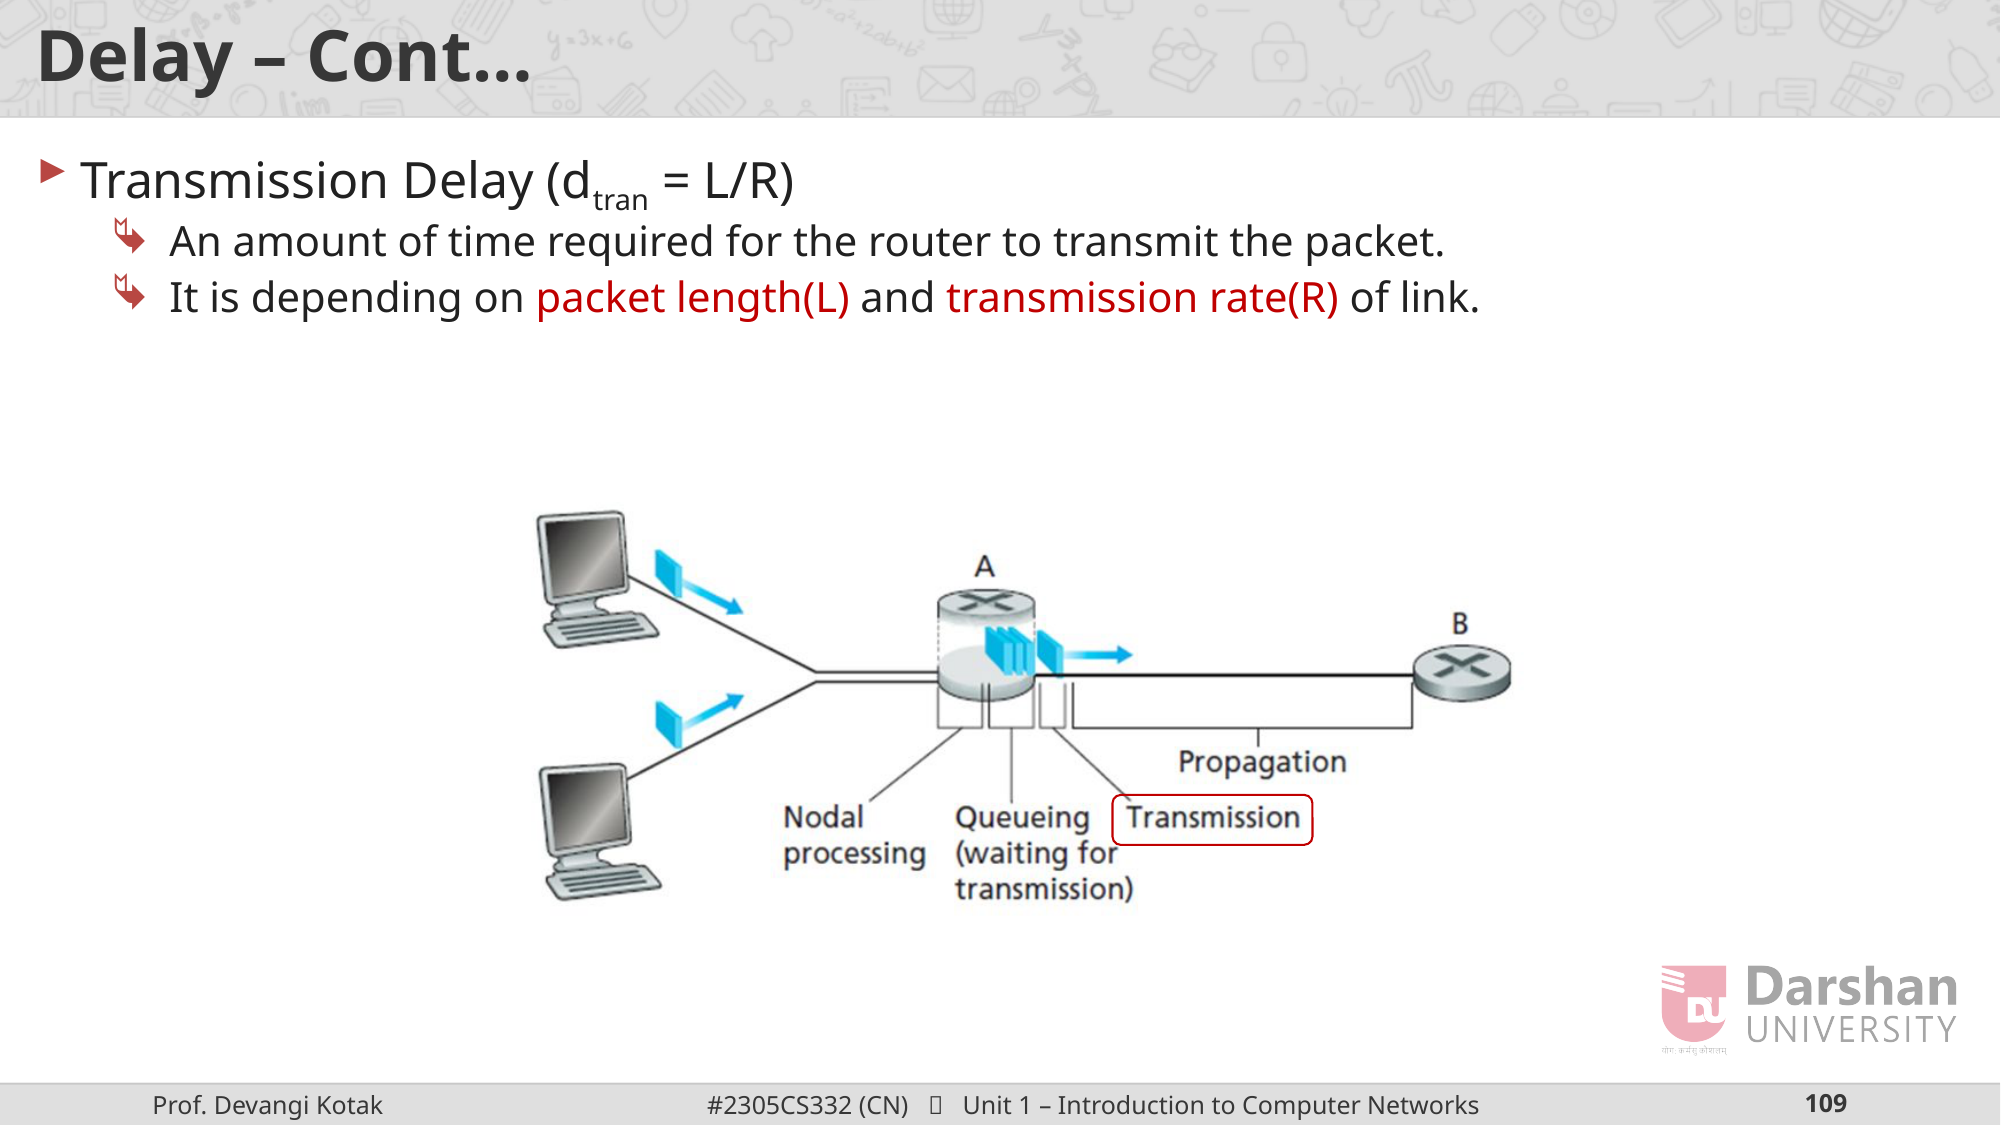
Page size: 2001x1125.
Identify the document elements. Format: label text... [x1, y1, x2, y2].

list Transmission Delay (dtran = L/R) An amount of time required for the router to transmit the packet. It is depending on packet length(L) and transmission rate(R) of link. [21, 141, 1979, 1059]
title Delay – Cont… [0, 0, 2000, 117]
picture [274, 487, 1744, 925]
